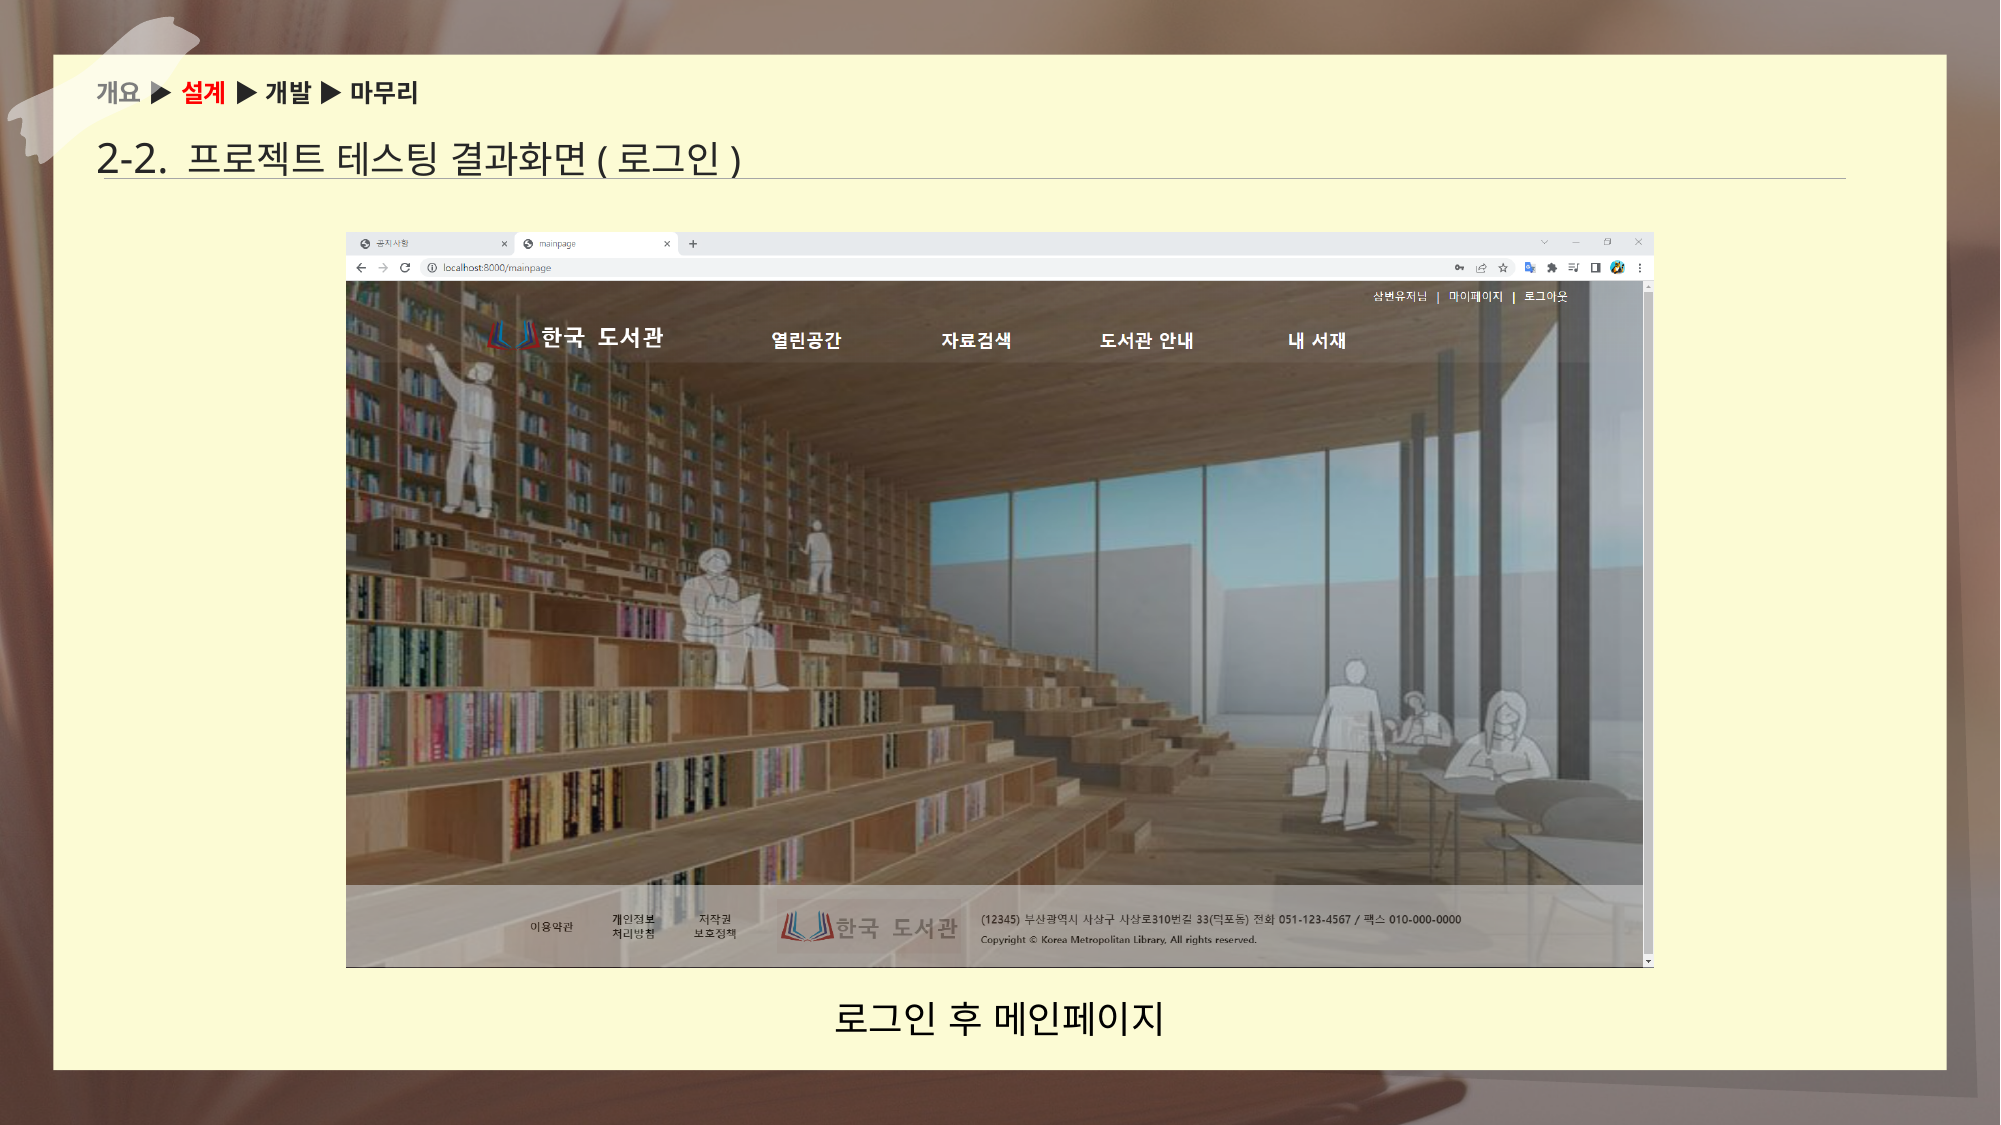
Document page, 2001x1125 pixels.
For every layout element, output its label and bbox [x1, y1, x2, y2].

text_box [7, 16, 1978, 1098]
picture [0, 0, 2000, 1125]
